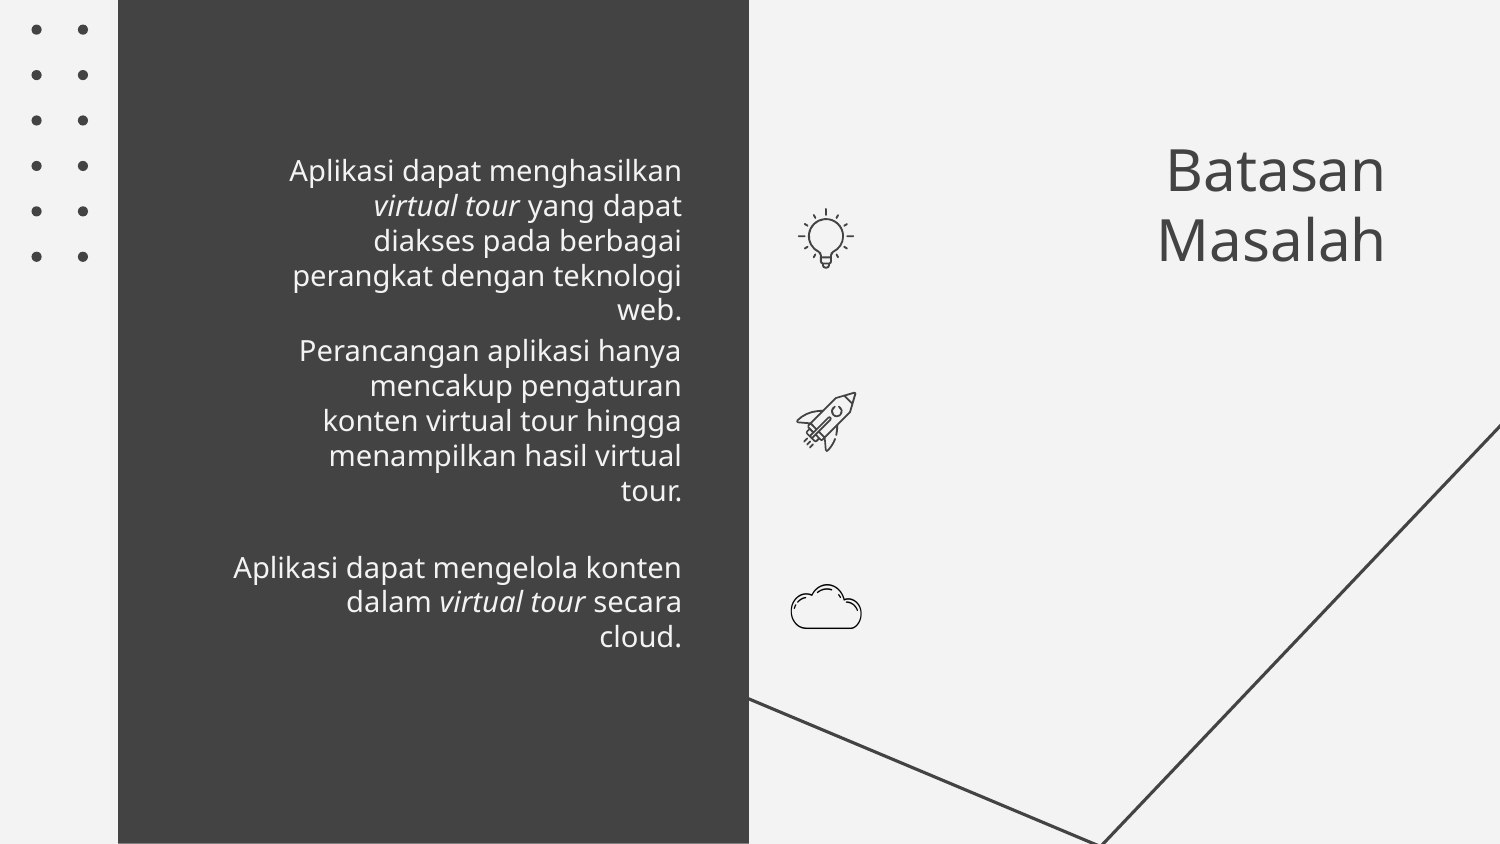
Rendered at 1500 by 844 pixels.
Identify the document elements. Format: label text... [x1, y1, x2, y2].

subtitle Aplikasi dapat mengelola konten dalam virtual tour secara cloud. [177, 536, 698, 636]
title Batasan Masalah [956, 118, 1402, 216]
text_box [795, 391, 857, 453]
picture [790, 583, 862, 630]
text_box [797, 207, 855, 269]
subtitle Perancangan aplikasi hanya mencakup pengaturan konten virtual tour hingga menampilkan hasil virtual tour. [177, 340, 698, 469]
subtitle Aplikasi dapat menghasilkan virtual tour yang dapat diakses pada berbagai perangkat dengan teknologi web. [177, 160, 698, 288]
